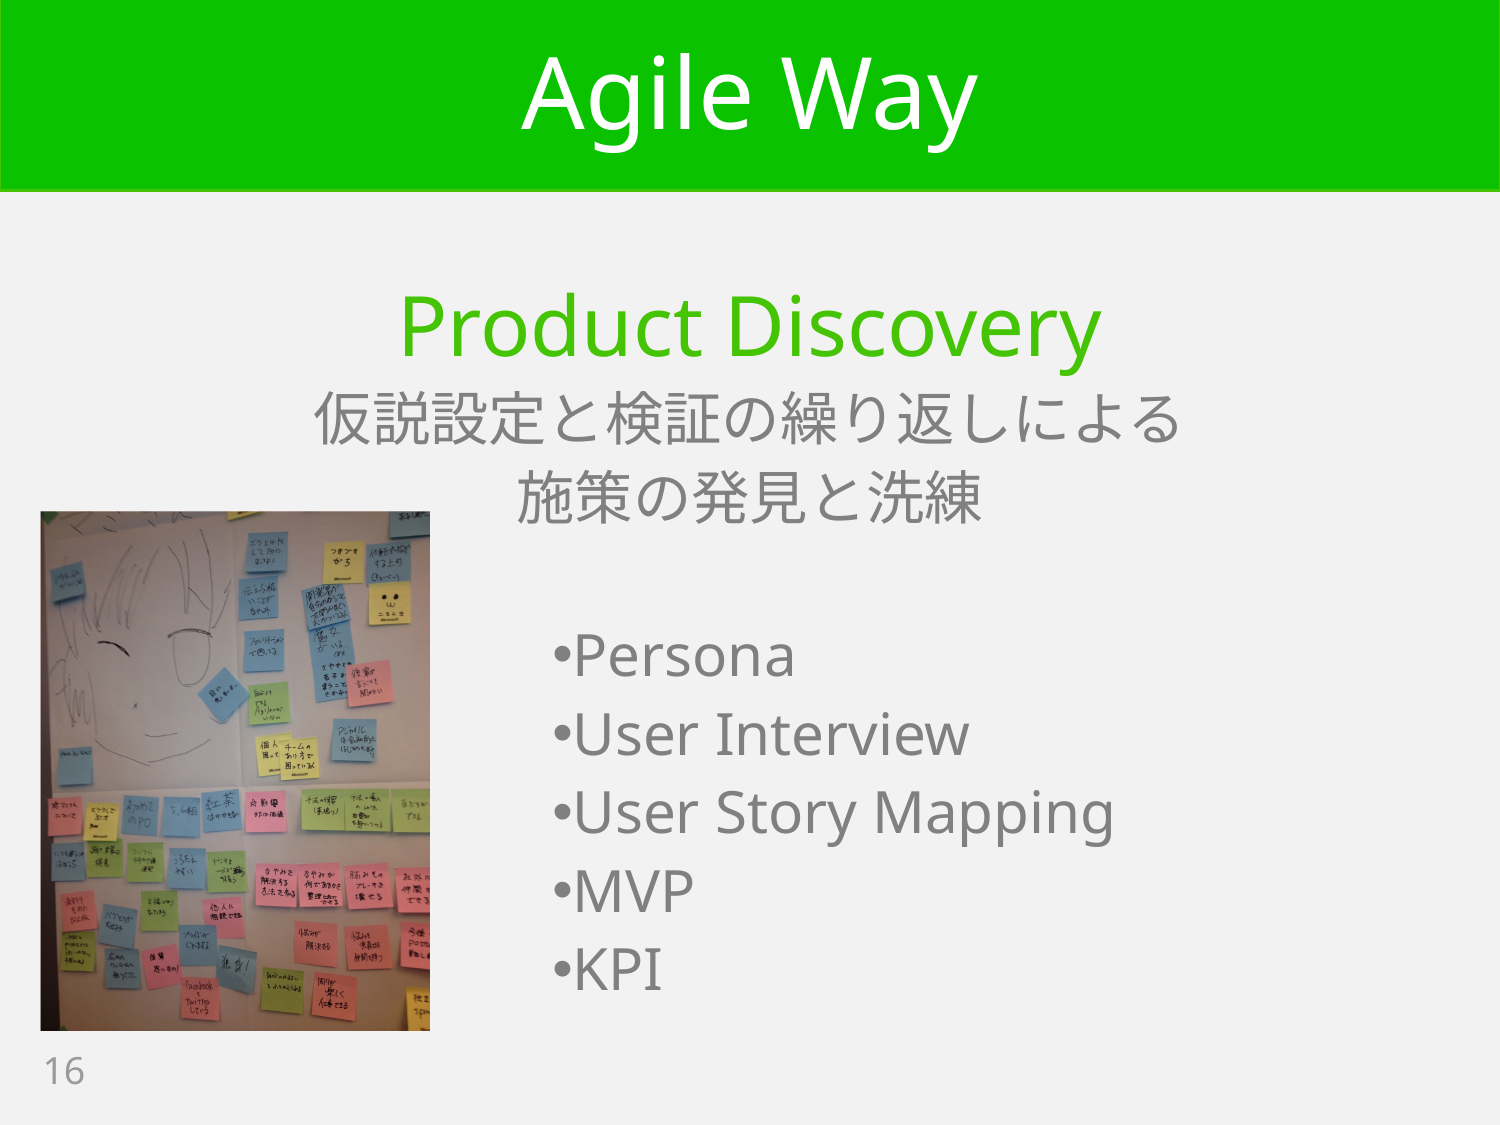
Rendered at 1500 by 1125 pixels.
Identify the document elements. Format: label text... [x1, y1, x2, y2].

picture [0, 512, 494, 1030]
title Agile Way [0, 53, 1500, 140]
list Product Discovery 仮説設定と検証の繰り返しによる 施策の発見と洗練 Persona User Interview User Story Mapping MVP KPI [103, 277, 1397, 1000]
slide_number 16 [27, 1042, 146, 1102]
